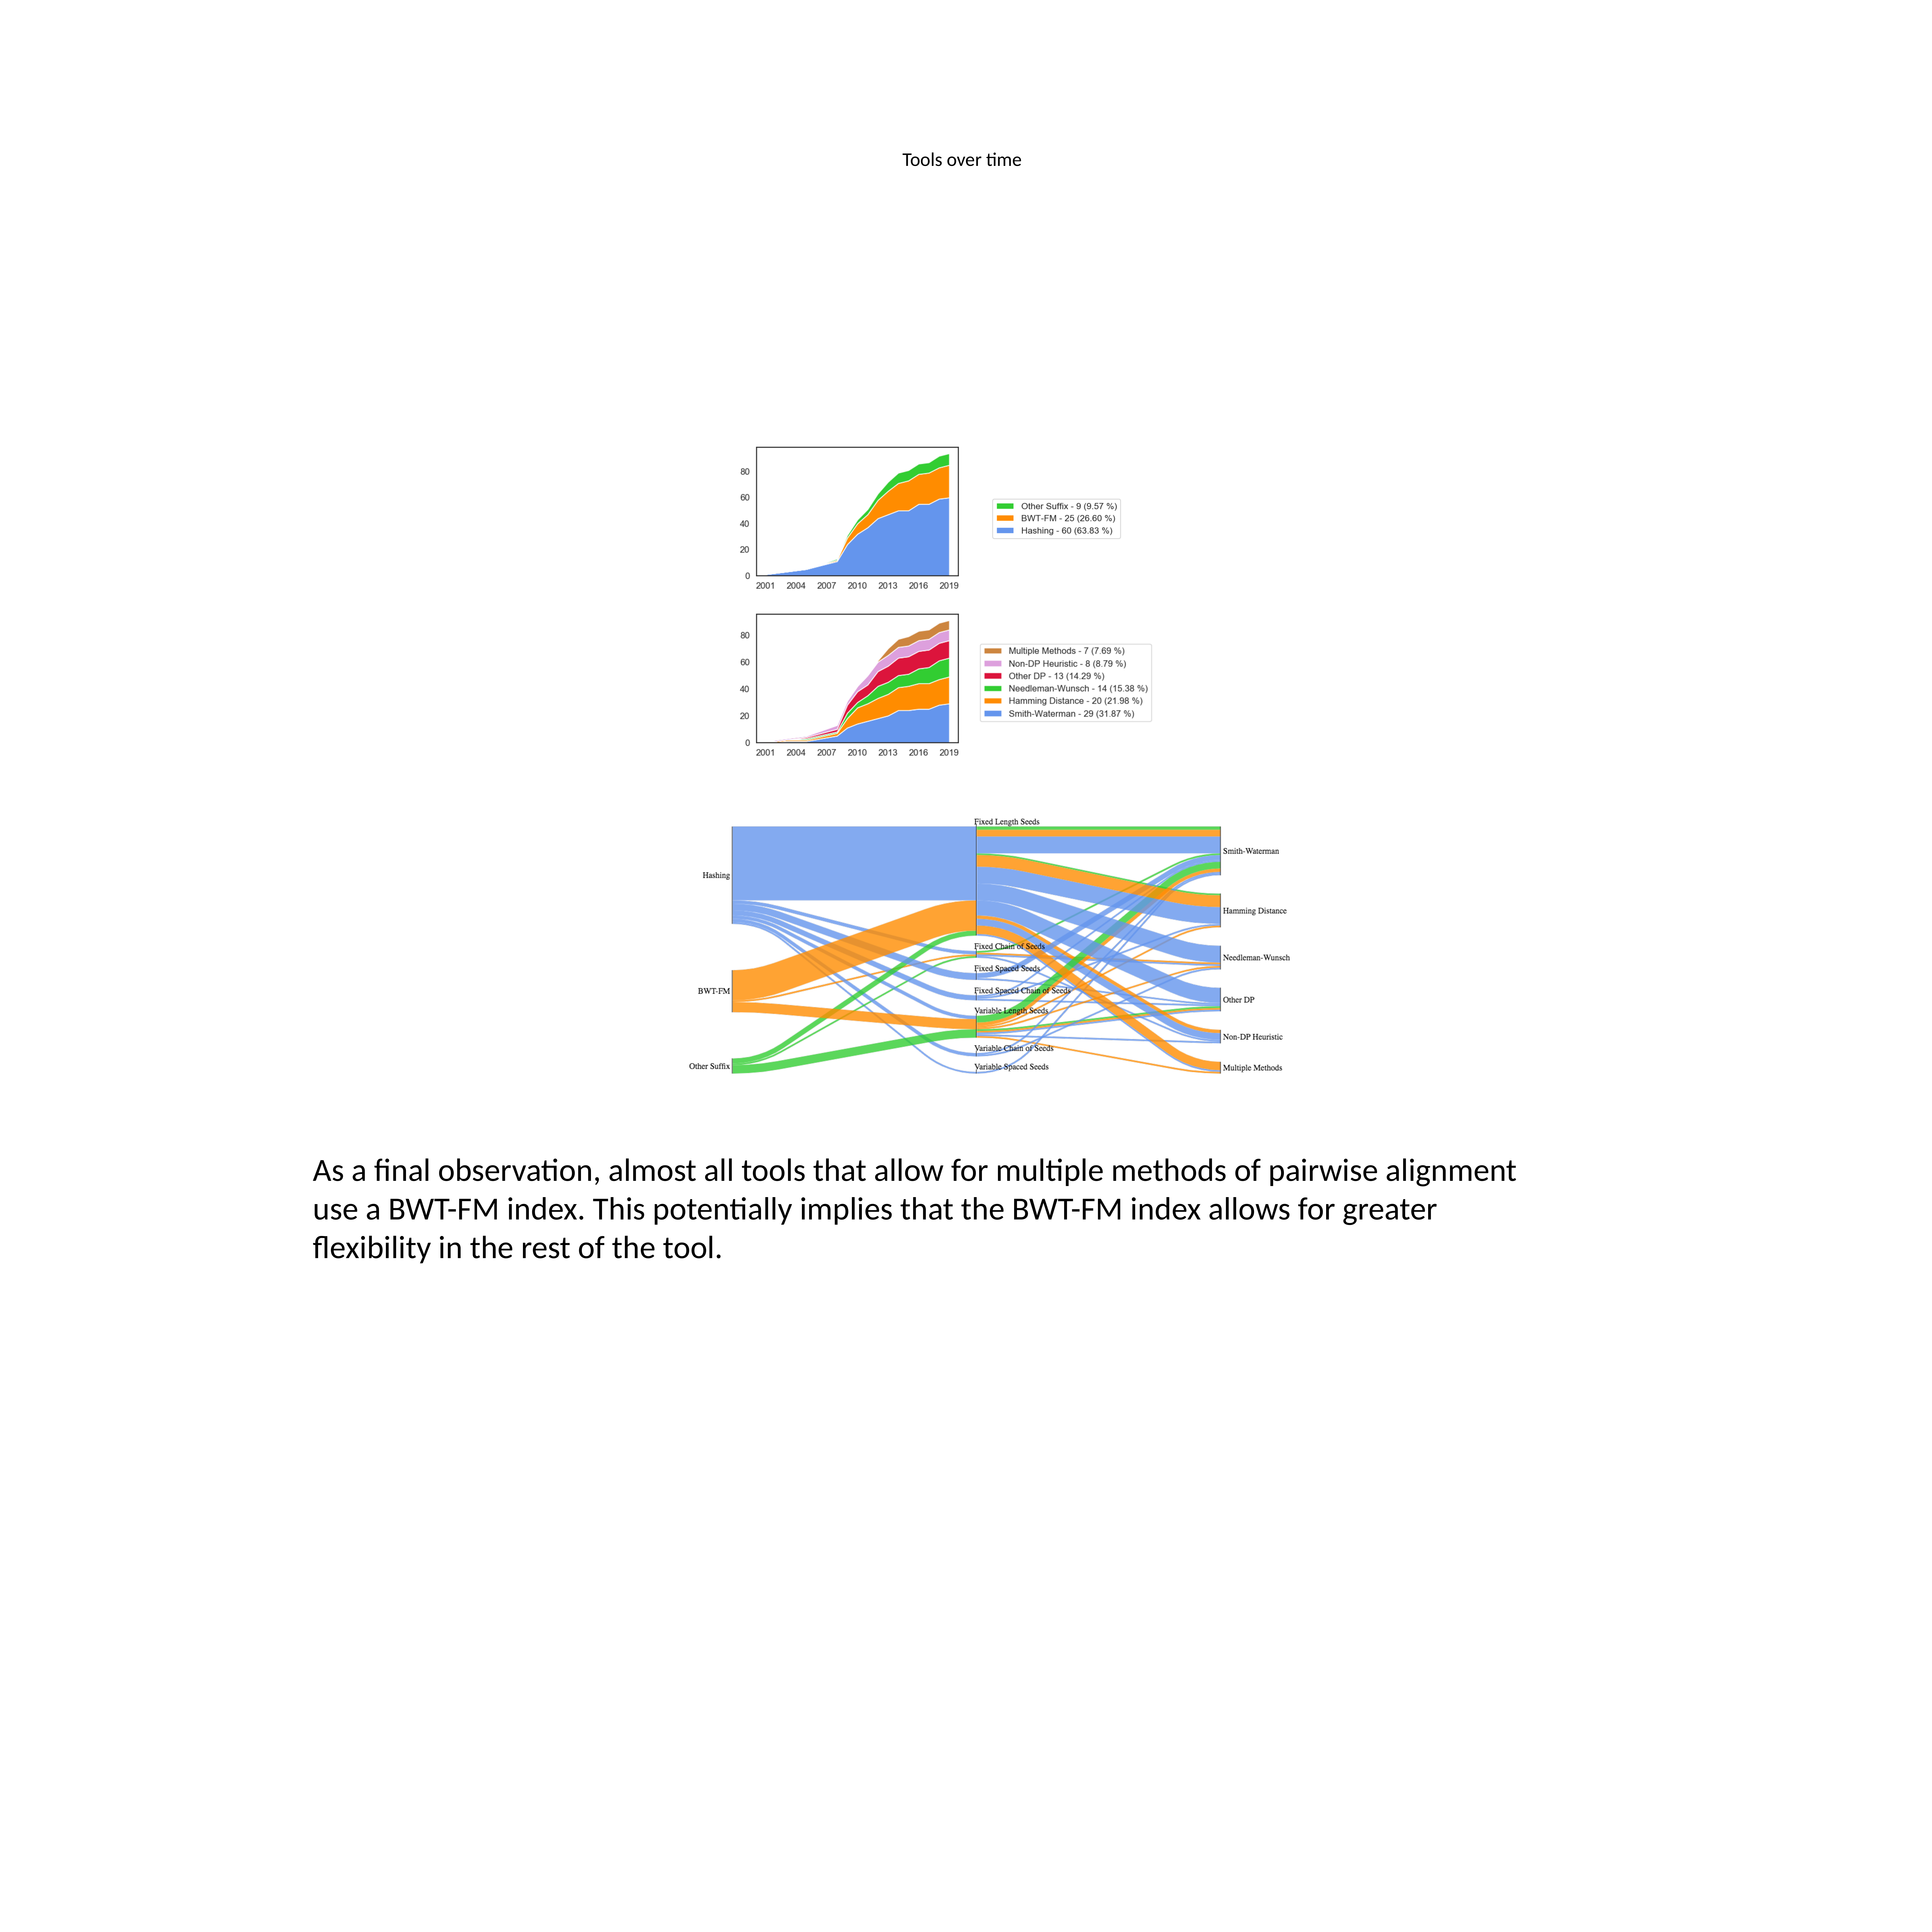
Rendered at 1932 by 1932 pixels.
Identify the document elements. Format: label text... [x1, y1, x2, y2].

picture [734, 442, 966, 596]
text_box Tools over time [899, 145, 1026, 172]
picture [681, 796, 1298, 1105]
picture [734, 606, 1164, 763]
text_box As a final observation, almost all tools that allow for multiple methods of pairwise alignment use a BWT-FM index. This potentially implies that the BWT-FM index allows for greater flexibility in the rest of the tool. [309, 1147, 1546, 1267]
picture [989, 442, 1140, 596]
